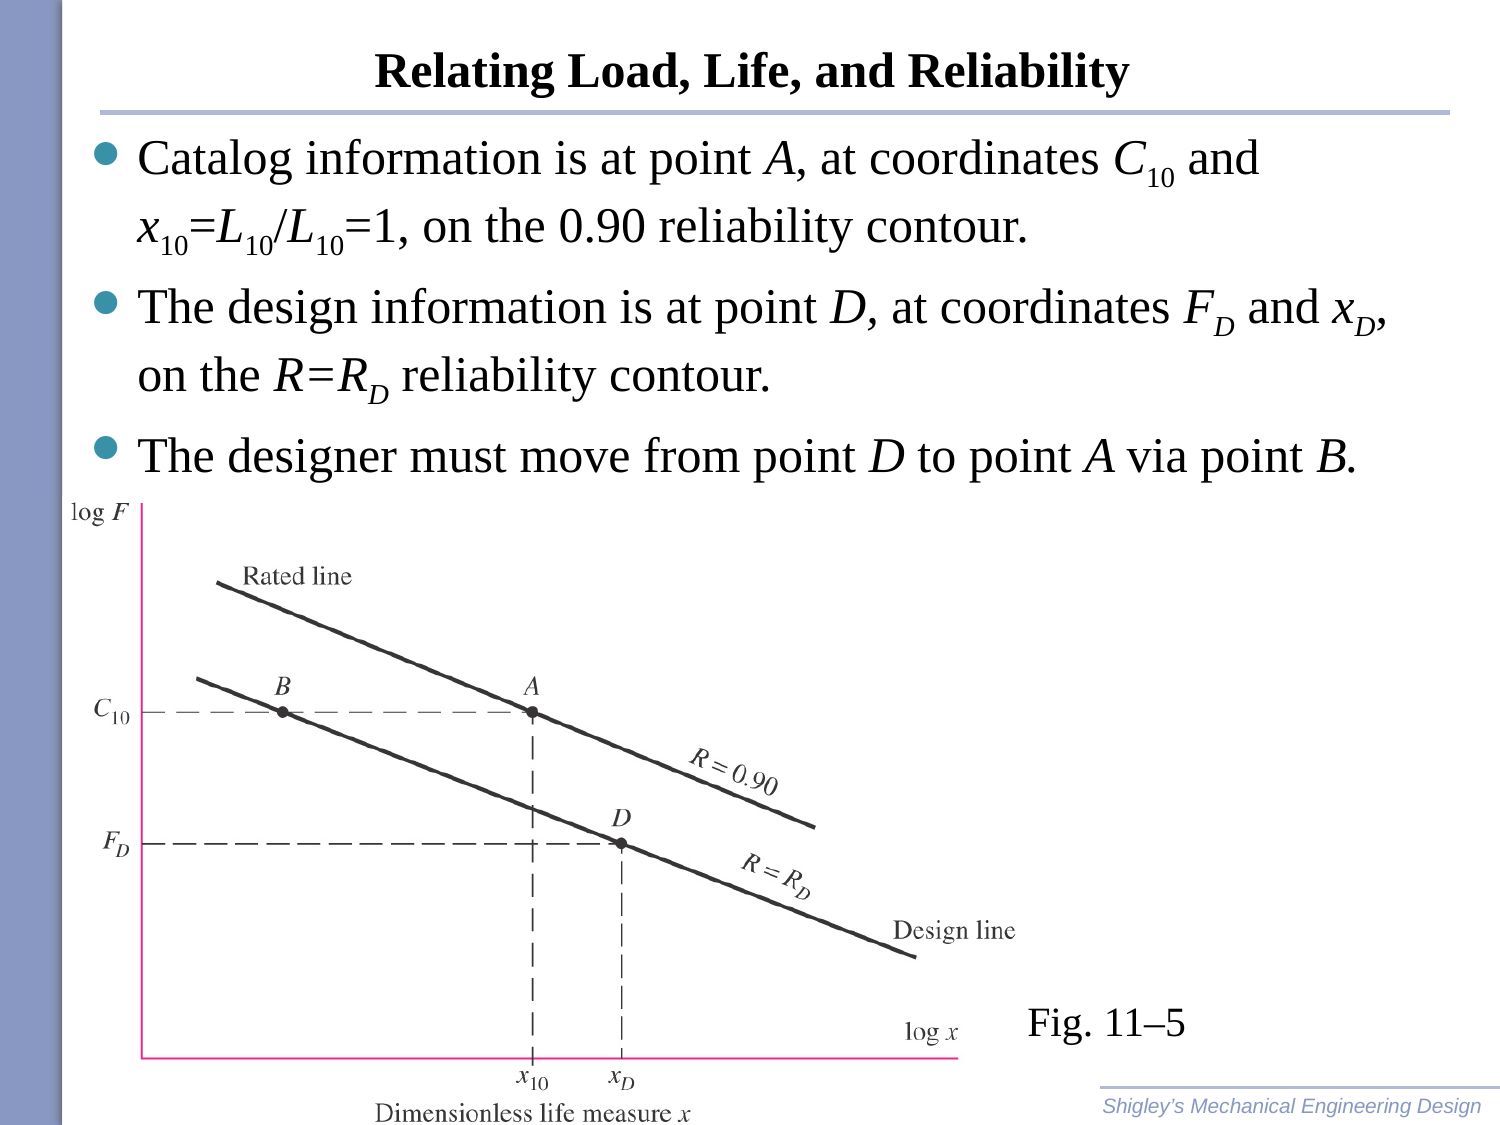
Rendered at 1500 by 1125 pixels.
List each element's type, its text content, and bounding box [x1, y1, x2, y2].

picture [62, 496, 1026, 1125]
title Relating Load, Life, and Reliability [137, 30, 1368, 106]
list Catalog information is at point A, at coordinates C10 and x10=L10/L10=1, on the 0.90 reliability contour. The design information is at point D, at coordinates FD and xD, on the R=RD reliability contour. The designer must move from point D to point A via point B. [62, 117, 1463, 488]
text_box Fig. 11–5 [1029, 987, 1213, 1053]
footer Shigley’s Mechanical Engineering Design [1087, 1074, 1500, 1125]
